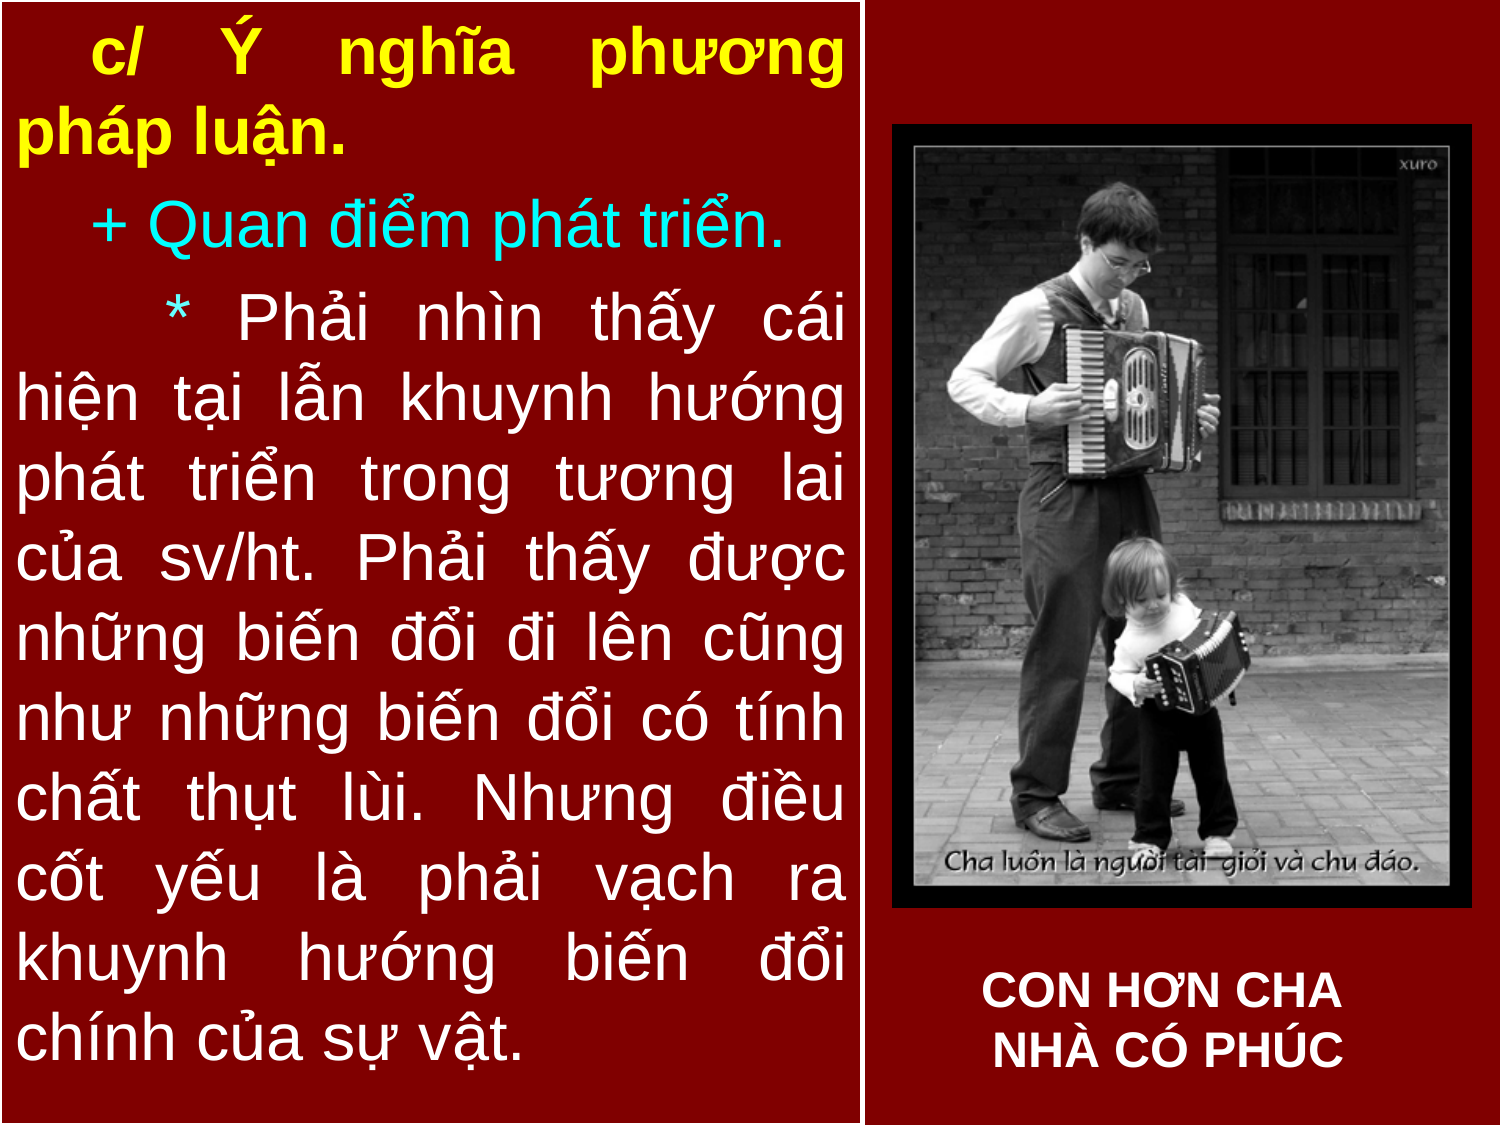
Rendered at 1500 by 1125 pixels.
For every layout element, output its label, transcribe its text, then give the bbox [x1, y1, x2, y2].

list c/ Ý nghĩa phương pháp luận. + Quan điểm phát triển. * Phải nhìn thấy cái hiện tại lẫn khuynh hướng phát triển trong tương lai của sv/ht. Phải thấy được những biến đổi đi lên cũng như những biến đổi có tính chất thụt lùi. Nhưng điều cốt yếu là phải vạch ra khuynh hướng biến đổi chính của sự vật. [0, 0, 863, 1125]
picture [892, 124, 1472, 909]
text_box CON HƠN CHA NHÀ CÓ PHÚC [887, 949, 1450, 1085]
